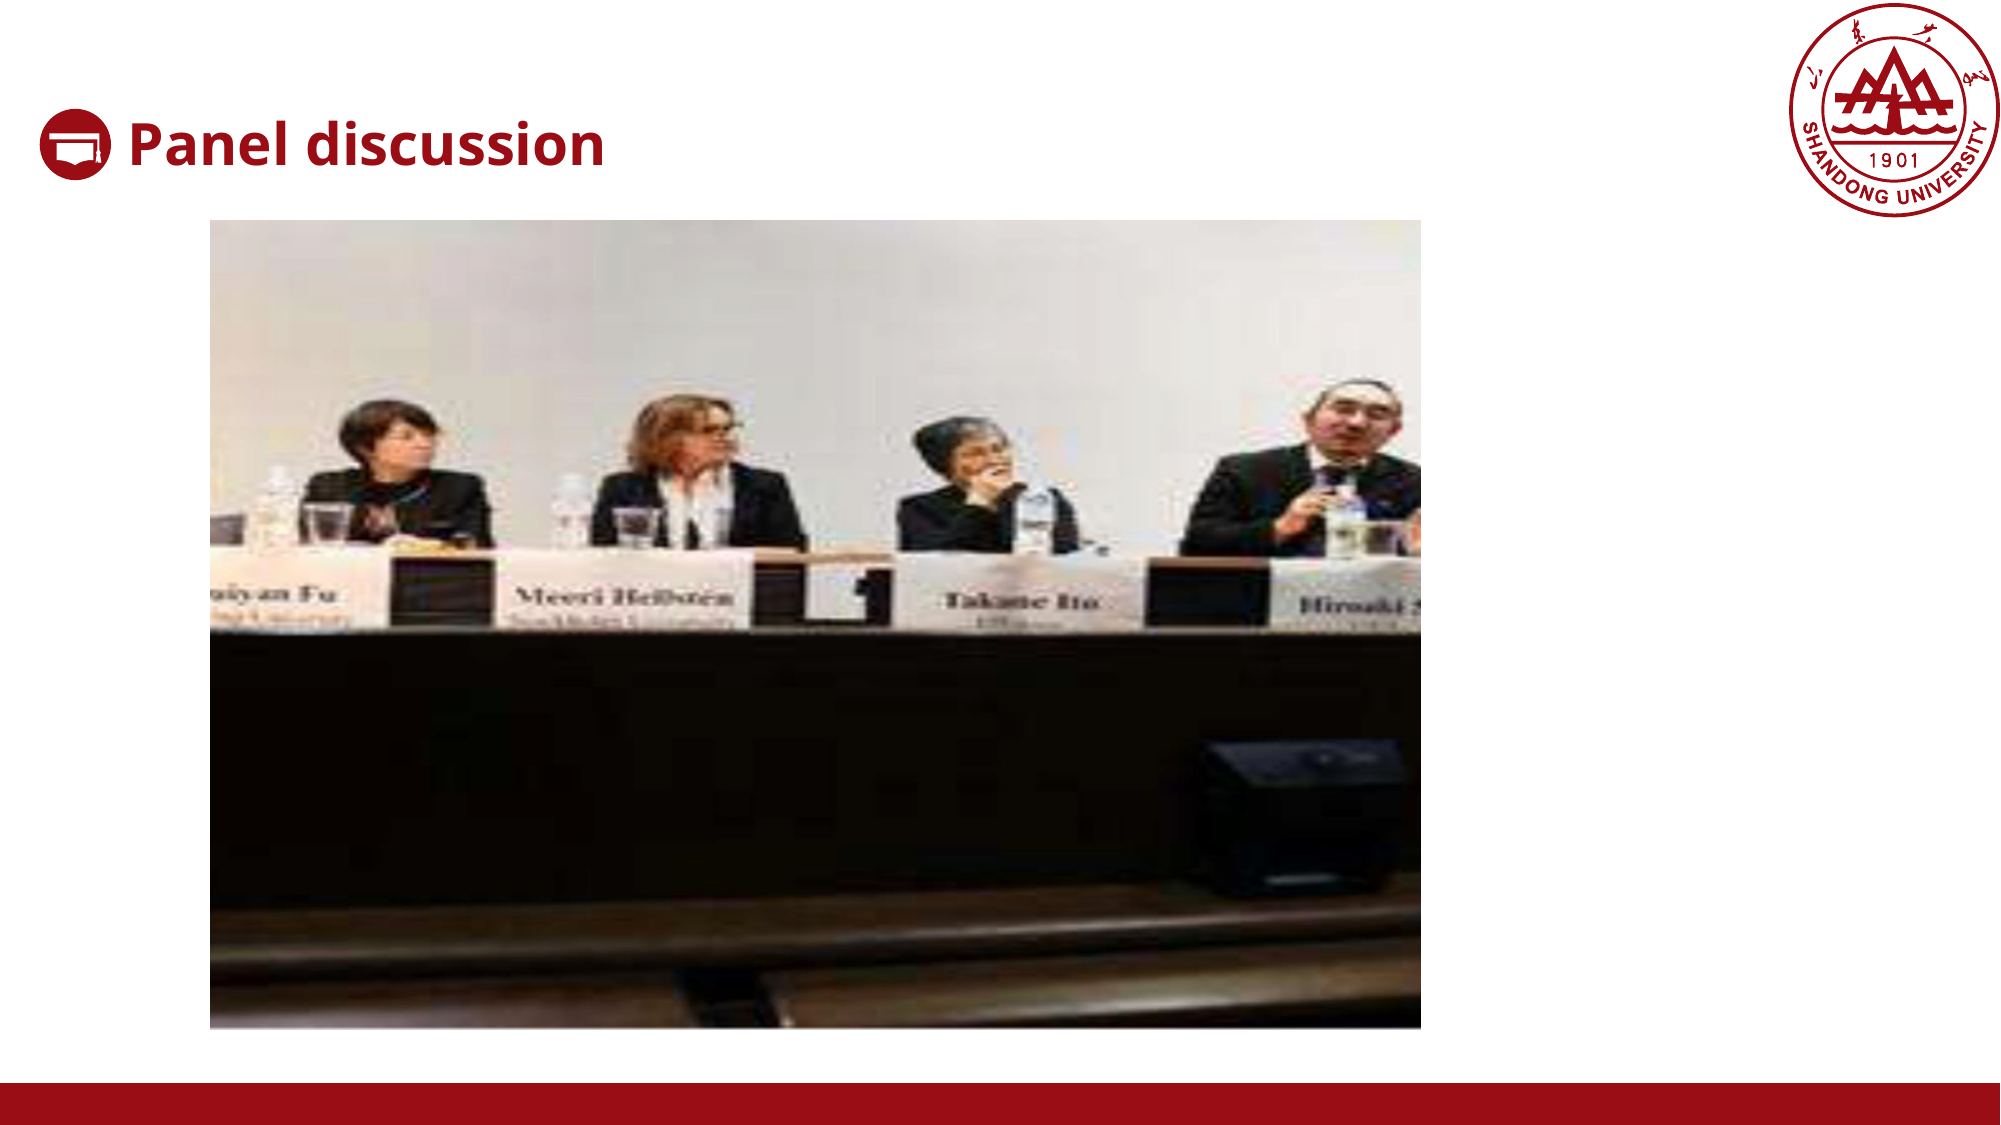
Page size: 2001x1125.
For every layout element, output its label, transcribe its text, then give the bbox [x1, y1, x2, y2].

picture [209, 220, 1421, 1031]
list Panel discussion [113, 107, 1534, 181]
